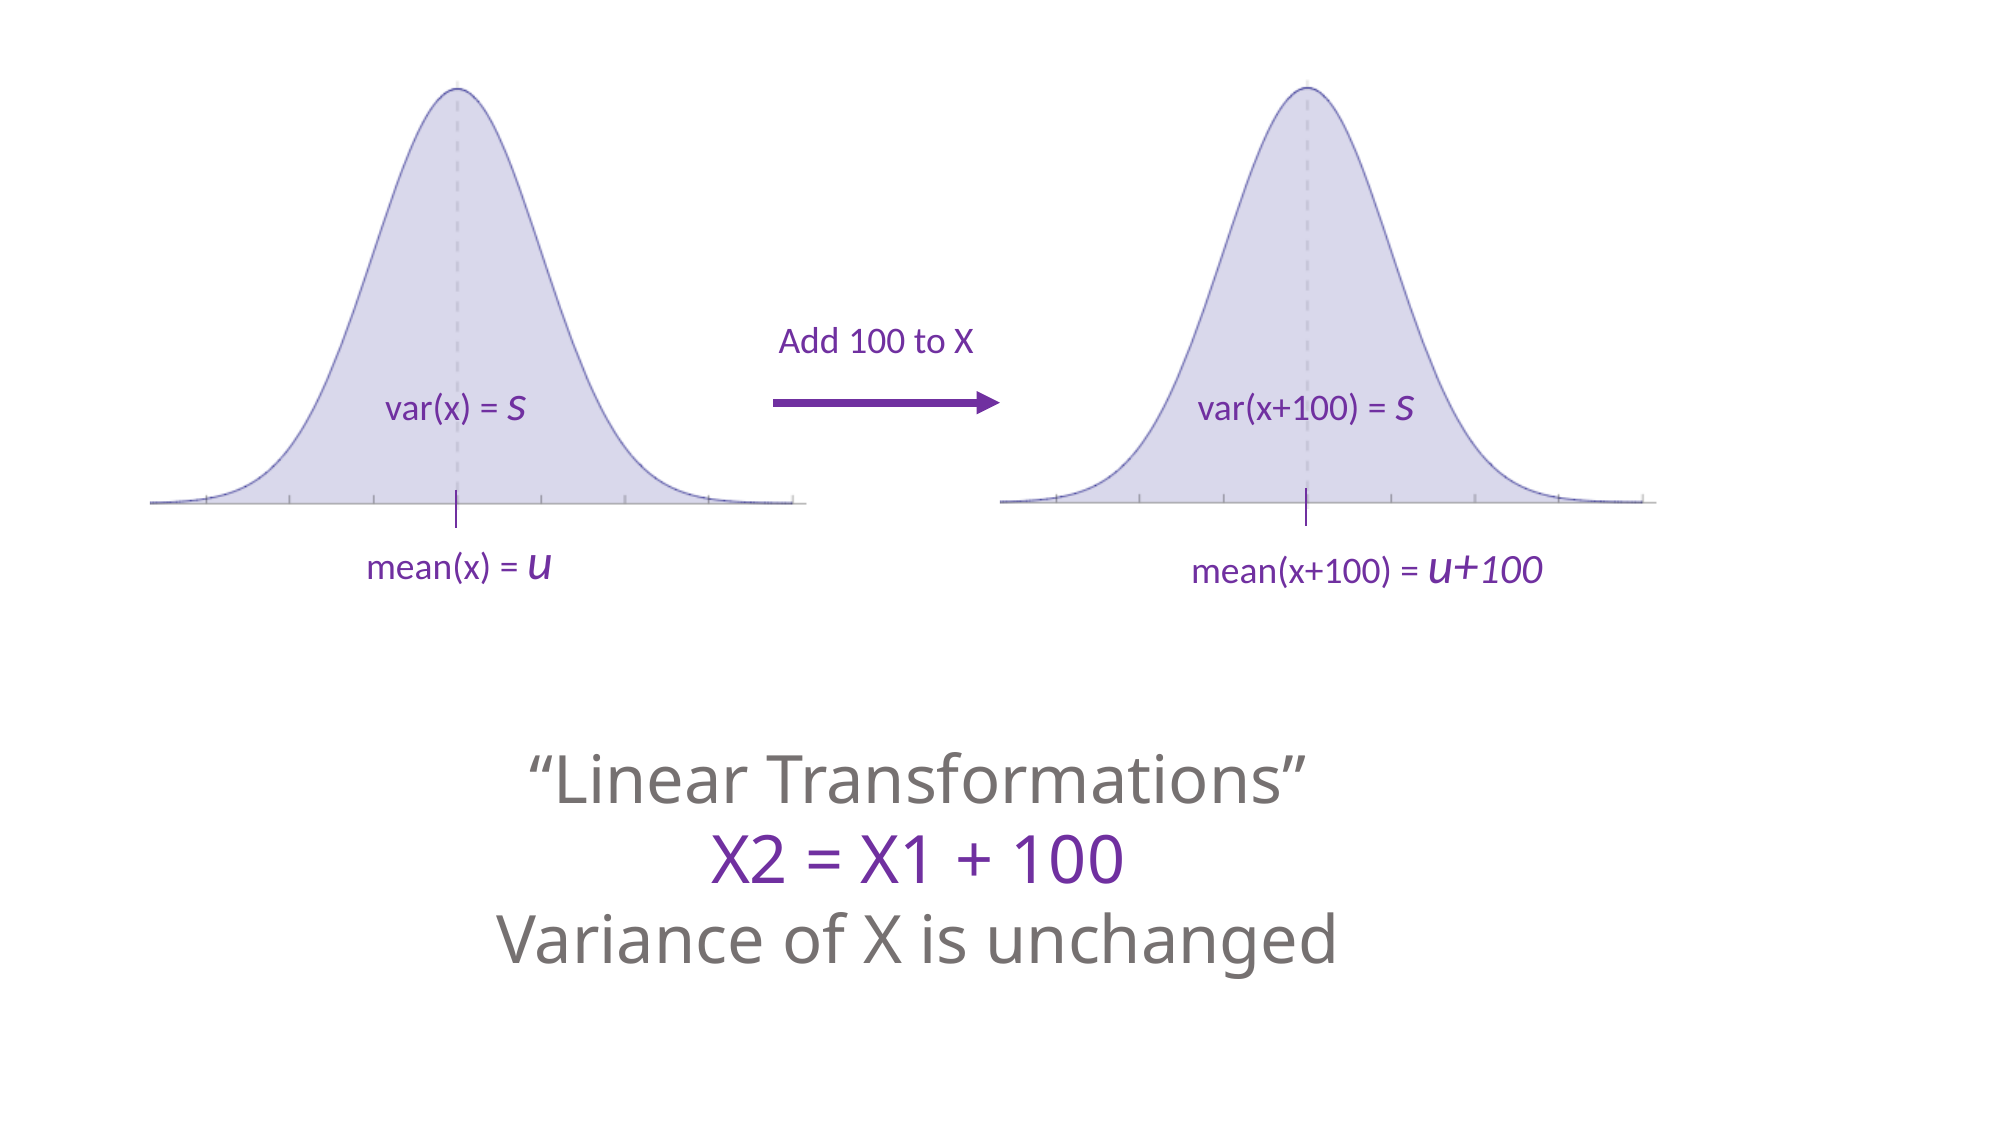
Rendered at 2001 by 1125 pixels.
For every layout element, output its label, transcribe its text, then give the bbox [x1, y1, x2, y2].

text_box “Linear Transformations” X2 = X1 + 100 Variance of X is unchanged [481, 729, 1356, 985]
text_box mean(x) = u [351, 522, 568, 597]
picture [149, 43, 813, 510]
text_box Add 100 to X [813, 308, 989, 369]
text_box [999, 42, 1663, 603]
